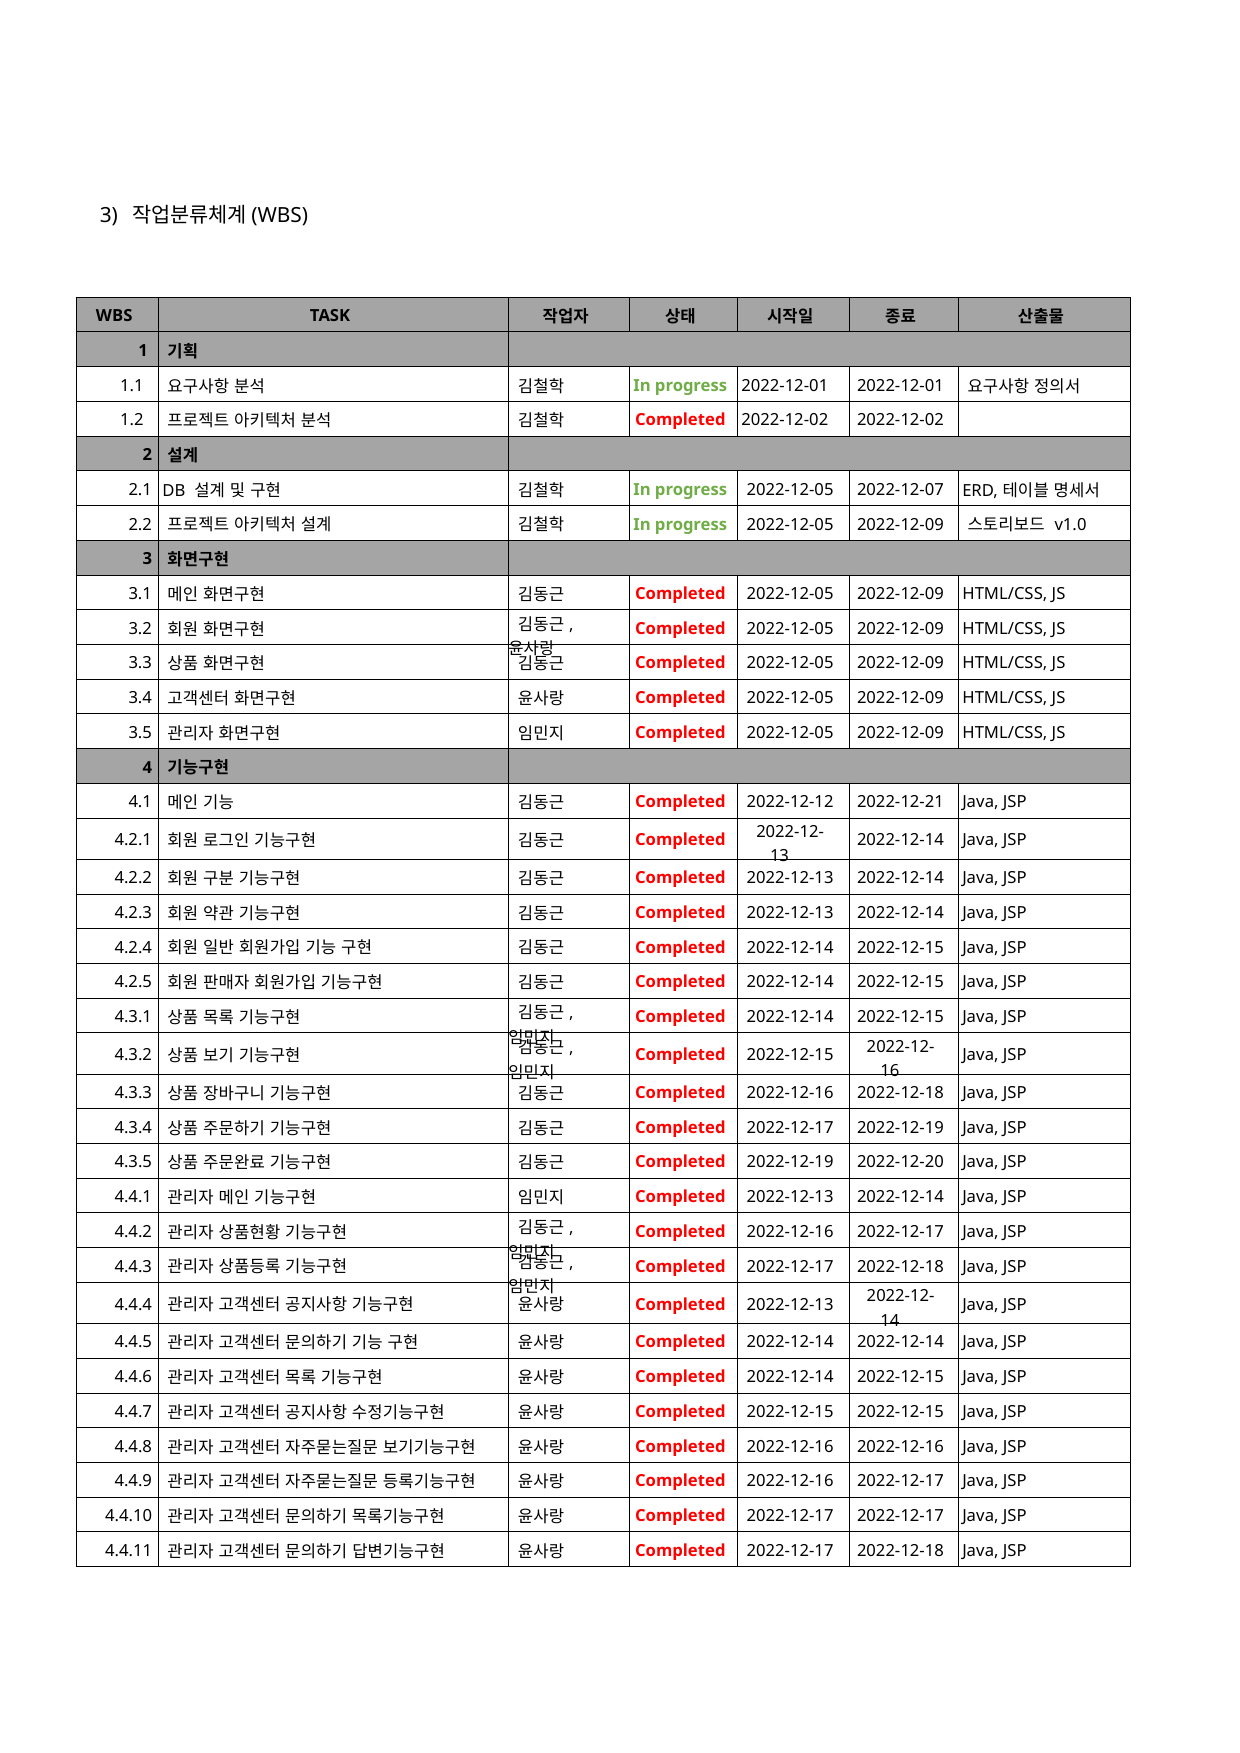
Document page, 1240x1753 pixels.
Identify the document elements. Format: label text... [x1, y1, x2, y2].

table_cell 2022-12-12 [738, 784, 849, 818]
table_cell 2022-12-07 [850, 471, 958, 505]
table_cell 2022-12-17 [850, 1498, 958, 1531]
table_cell [509, 749, 1130, 783]
table_cell 관리자 상품현황 기능구현 [159, 1213, 508, 1247]
table_cell 2022-12-14 [850, 1179, 958, 1212]
table_cell In progress [630, 471, 737, 505]
table_cell 4.2.4 [77, 929, 158, 963]
table_cell Completed [630, 1248, 737, 1282]
table_cell 4.4.10 [77, 1498, 158, 1531]
table_cell 김동근,임민지 [509, 1248, 629, 1282]
table_cell HTML/CSS, JS [959, 645, 1130, 679]
table_header WBS [77, 298, 158, 331]
table_cell 김동근 [509, 860, 629, 894]
table_cell 관리자 고객센터 문의하기 답변기능구현 [159, 1532, 508, 1566]
table_cell Java, JSP [959, 1532, 1130, 1566]
table_header 산출물 [959, 298, 1130, 331]
table_cell 김동근 [509, 895, 629, 928]
table_cell 2022-12-14 [850, 895, 958, 928]
table_cell 상품 화면구현 [159, 645, 508, 679]
table_cell 김동근 [509, 576, 629, 609]
table_cell Completed [630, 964, 737, 998]
table_cell 2022-12-05 [738, 714, 849, 748]
table_cell 상품 목록 기능구현 [159, 999, 508, 1032]
table_cell 2022-12-17 [850, 1463, 958, 1497]
table_cell 4.2.2 [77, 860, 158, 894]
table_header TASK [159, 298, 508, 331]
table_cell 4.1 [77, 784, 158, 818]
table_cell 4.4.2 [77, 1213, 158, 1247]
table_header 상태 [630, 298, 737, 331]
table_cell Java, JSP [959, 1179, 1130, 1212]
table_cell 2022-12-01 [738, 367, 849, 401]
table_header 종료 [850, 298, 958, 331]
table_cell 2022-12-13 [738, 1283, 849, 1323]
table_cell Java, JSP [959, 860, 1130, 894]
table_cell Java, JSP [959, 964, 1130, 998]
table_cell Completed [630, 1144, 737, 1178]
table_cell 김철학 [509, 367, 629, 401]
table_cell Java, JSP [959, 1394, 1130, 1427]
table_cell Completed [630, 895, 737, 928]
table_cell 2022-12-18 [850, 1532, 958, 1566]
table_cell 기능구현 [159, 749, 508, 783]
table_cell 2022-12-20 [850, 1144, 958, 1178]
table_cell 2022-12-05 [738, 645, 849, 679]
table_cell 관리자 고객센터 자주묻는질문 등록기능구현 [159, 1463, 508, 1497]
table_cell Java, JSP [959, 1359, 1130, 1393]
table_cell Completed [630, 1463, 737, 1497]
table_cell 회원 화면구현 [159, 610, 508, 644]
table_cell 2022-12-16 [850, 1428, 958, 1462]
table_cell 3.2 [77, 610, 158, 644]
table_cell 2022-12-17 [738, 1532, 849, 1566]
table_cell 2022-12-17 [738, 1248, 849, 1282]
table_cell 회원 일반 회원가입 기능 구현 [159, 929, 508, 963]
table_cell [509, 541, 1130, 575]
table_cell 4.3.2 [77, 1033, 158, 1074]
table_cell 2022-12-13 [738, 819, 849, 859]
table_cell Completed [630, 645, 737, 679]
table_cell 김동근 [509, 1075, 629, 1108]
table_cell Completed [630, 860, 737, 894]
table_cell 2022-12-09 [850, 714, 958, 748]
table_cell 김동근,임민지 [509, 999, 629, 1032]
table_cell Java, JSP [959, 1428, 1130, 1462]
table_cell Java, JSP [959, 1283, 1130, 1323]
table_cell 김동근 [509, 645, 629, 679]
table_cell Java, JSP [959, 1324, 1130, 1358]
table_cell 2022-12-16 [738, 1428, 849, 1462]
table_cell 상품 장바구니 기능구현 [159, 1075, 508, 1108]
table_cell 2022-12-13 [738, 860, 849, 894]
table_cell 2022-12-09 [850, 610, 958, 644]
table_cell In progress [630, 506, 737, 540]
table_cell Completed [630, 999, 737, 1032]
table_cell 2022-12-09 [850, 576, 958, 609]
table_cell HTML/CSS, JS [959, 680, 1130, 713]
table_cell 2022-12-15 [850, 964, 958, 998]
table_cell 김동근 [509, 1109, 629, 1143]
table_cell 관리자 상품등록 기능구현 [159, 1248, 508, 1282]
table_cell 4.3.5 [77, 1144, 158, 1178]
table_cell 2022-12-15 [738, 1033, 849, 1074]
table_cell 윤사랑 [509, 1283, 629, 1323]
table_cell 2022-12-09 [850, 645, 958, 679]
table_cell 4.4.3 [77, 1248, 158, 1282]
table_cell 기획 [159, 332, 508, 366]
table_cell 관리자 고객센터 목록 기능구현 [159, 1359, 508, 1393]
table_cell 관리자 고객센터 문의하기 기능 구현 [159, 1324, 508, 1358]
table_cell 윤사랑 [509, 680, 629, 713]
table_cell Java, JSP [959, 1213, 1130, 1247]
table_cell Completed [630, 1394, 737, 1427]
table_cell Completed [630, 610, 737, 644]
table_cell 김철학 [509, 471, 629, 505]
table_cell 2022-12-13 [738, 895, 849, 928]
text_box 3) 작업분류체계(WBS) [99, 202, 333, 227]
table_cell 윤사랑 [509, 1428, 629, 1462]
table_cell 4.3.1 [77, 999, 158, 1032]
table_cell 윤사랑 [509, 1498, 629, 1531]
table_cell HTML/CSS, JS [959, 714, 1130, 748]
table_cell Completed [630, 1532, 737, 1566]
table_cell 2022-12-09 [850, 680, 958, 713]
table_cell Completed [630, 1033, 737, 1074]
table_cell Completed [630, 929, 737, 963]
table_cell 윤사랑 [509, 1394, 629, 1427]
table_cell 관리자 고객센터 문의하기 목록기능구현 [159, 1498, 508, 1531]
table_cell HTML/CSS, JS [959, 576, 1130, 609]
table_cell 4 [77, 749, 158, 783]
table_cell 2022-12-02 [850, 402, 958, 436]
table_cell 3.4 [77, 680, 158, 713]
table_cell 김동근 [509, 929, 629, 963]
table_cell 회원 로그인 기능구현 [159, 819, 508, 859]
table_cell 2022-12-14 [738, 999, 849, 1032]
table_cell [509, 437, 1130, 470]
table_cell 4.4.5 [77, 1324, 158, 1358]
table_cell 4.3.4 [77, 1109, 158, 1143]
table_cell Completed [630, 1428, 737, 1462]
table_header 작업자 [509, 298, 629, 331]
table_cell Java, JSP [959, 1463, 1130, 1497]
table_cell 4.2.5 [77, 964, 158, 998]
table_cell Completed [630, 1283, 737, 1323]
table_cell 3.1 [77, 576, 158, 609]
table_cell Java, JSP [959, 819, 1130, 859]
table_cell 2022-12-05 [738, 680, 849, 713]
table_cell 요구사항 분석 [159, 367, 508, 401]
table_cell 고객센터 화면구현 [159, 680, 508, 713]
table_header 시작일 [738, 298, 849, 331]
table_cell Completed [630, 1359, 737, 1393]
table_cell 4.4.8 [77, 1428, 158, 1462]
table_cell 4.4.1 [77, 1179, 158, 1212]
table_cell Java, JSP [959, 784, 1130, 818]
table_cell 프로젝트 아키텍처 분석 [159, 402, 508, 436]
table_cell 2022-12-09 [850, 506, 958, 540]
table_cell 회원 판매자 회원가입 기능구현 [159, 964, 508, 998]
table_cell 설계 [159, 437, 508, 470]
table_cell 2022-12-01 [850, 367, 958, 401]
table_cell 회원 약관 기능구현 [159, 895, 508, 928]
table_cell 2.2 [77, 506, 158, 540]
table_cell 2022-12-14 [738, 1359, 849, 1393]
table_cell Completed [630, 680, 737, 713]
table_cell 김동근 [509, 784, 629, 818]
table_cell In progress [630, 367, 737, 401]
table_cell Java, JSP [959, 1075, 1130, 1108]
table_cell 임민지 [509, 714, 629, 748]
table_cell 김동근,윤사랑 [509, 610, 629, 644]
table_cell 4.4.11 [77, 1532, 158, 1566]
table_cell 3.5 [77, 714, 158, 748]
table_cell Java, JSP [959, 999, 1130, 1032]
table_cell Java, JSP [959, 929, 1130, 963]
table_cell 1.1 [77, 367, 158, 401]
table_cell 2022-12-21 [850, 784, 958, 818]
table_cell 프로젝트 아키텍처 설계 [159, 506, 508, 540]
table_cell ERD,테이블 명세서 [959, 471, 1130, 505]
table_cell 김동근 [509, 1144, 629, 1178]
table_cell Java, JSP [959, 1109, 1130, 1143]
table_cell HTML/CSS, JS [959, 610, 1130, 644]
table_cell 4.2.3 [77, 895, 158, 928]
table_cell 김철학 [509, 402, 629, 436]
table_cell 2022-12-05 [738, 576, 849, 609]
table_cell 관리자 메인 기능구현 [159, 1179, 508, 1212]
table_cell 4.4.9 [77, 1463, 158, 1497]
table_cell 김동근 [509, 819, 629, 859]
table_cell 4.2.1 [77, 819, 158, 859]
table_cell 2022-12-19 [850, 1109, 958, 1143]
table_cell 윤사랑 [509, 1463, 629, 1497]
table_cell Java, JSP [959, 1033, 1130, 1074]
table_cell Completed [630, 576, 737, 609]
table_cell 2022-12-18 [850, 1248, 958, 1282]
table_cell Completed [630, 402, 737, 436]
table_cell 김동근,임민지 [509, 1213, 629, 1247]
table_cell 1 [77, 332, 158, 366]
table_cell 김철학 [509, 506, 629, 540]
table_cell Java, JSP [959, 1498, 1130, 1531]
table_cell 상품 주문완료 기능구현 [159, 1144, 508, 1178]
table_cell 관리자 고객센터 공지사항 기능구현 [159, 1283, 508, 1323]
table_cell 2022-12-05 [738, 610, 849, 644]
table_cell 2022-12-17 [738, 1498, 849, 1531]
table_cell 2022-12-16 [738, 1463, 849, 1497]
table_cell 4.4.7 [77, 1394, 158, 1427]
table_cell Completed [630, 1075, 737, 1108]
table_cell 임민지 [509, 1179, 629, 1212]
table_cell 윤사랑 [509, 1359, 629, 1393]
table_cell Completed [630, 784, 737, 818]
table_cell 2022-12-05 [738, 506, 849, 540]
table_cell Completed [630, 1213, 737, 1247]
table_cell 2022-12-17 [738, 1109, 849, 1143]
table_cell 화면구현 [159, 541, 508, 575]
table_cell 윤사랑 [509, 1532, 629, 1566]
table_cell Completed [630, 1498, 737, 1531]
table_cell 2022-12-17 [850, 1213, 958, 1247]
table_cell 4.3.3 [77, 1075, 158, 1108]
table_cell 2.1 [77, 471, 158, 505]
table_cell 관리자 화면구현 [159, 714, 508, 748]
table_cell 2022-12-14 [738, 1324, 849, 1358]
table_cell Completed [630, 819, 737, 859]
table_cell 메인 기능 [159, 784, 508, 818]
table_cell 상품 보기 기능구현 [159, 1033, 508, 1074]
table_cell 2022-12-05 [738, 471, 849, 505]
table_cell 2022-12-14 [850, 1283, 958, 1323]
table_cell 2022-12-02 [738, 402, 849, 436]
table_cell 2022-12-16 [850, 1033, 958, 1074]
table_cell Completed [630, 1109, 737, 1143]
table_cell 2022-12-14 [850, 819, 958, 859]
table_cell 회원 구분 기능구현 [159, 860, 508, 894]
table_cell 메인 화면구현 [159, 576, 508, 609]
table_cell 1.2 [77, 402, 158, 436]
table_cell Completed [630, 714, 737, 748]
table_cell Java, JSP [959, 1144, 1130, 1178]
table_cell Completed [630, 1179, 737, 1212]
table_cell 2022-12-18 [850, 1075, 958, 1108]
table_cell 2022-12-13 [738, 1179, 849, 1212]
table_cell 상품 주문하기 기능구현 [159, 1109, 508, 1143]
table_cell Java, JSP [959, 1248, 1130, 1282]
table_cell 2022-12-14 [738, 929, 849, 963]
table_cell 3.3 [77, 645, 158, 679]
table_cell 2022-12-14 [738, 964, 849, 998]
table_cell 3 [77, 541, 158, 575]
table_cell 4.4.6 [77, 1359, 158, 1393]
table_cell 김동근,임민지 [509, 1033, 629, 1074]
table_cell 2022-12-15 [850, 1394, 958, 1427]
table_cell 스토리보드 v1.0 [959, 506, 1130, 540]
table_cell 2022-12-14 [850, 1324, 958, 1358]
table_cell 관리자 고객센터 공지사항 수정기능구현 [159, 1394, 508, 1427]
table_cell 2 [77, 437, 158, 470]
table_cell 2022-12-15 [738, 1394, 849, 1427]
table_cell 4.4.4 [77, 1283, 158, 1323]
table_cell 2022-12-15 [850, 1359, 958, 1393]
table_cell 2022-12-19 [738, 1144, 849, 1178]
table_cell 요구사항 정의서 [959, 367, 1130, 401]
table_cell Completed [630, 1324, 737, 1358]
table_cell 2022-12-15 [850, 999, 958, 1032]
table_cell [959, 402, 1130, 436]
table_cell 2022-12-14 [850, 860, 958, 894]
table_cell Java, JSP [959, 895, 1130, 928]
table_cell DB 설계 및 구현 [159, 471, 508, 505]
table_cell 윤사랑 [509, 1324, 629, 1358]
table_cell 2022-12-16 [738, 1075, 849, 1108]
table_cell 2022-12-16 [738, 1213, 849, 1247]
table_cell 김동근 [509, 964, 629, 998]
table_cell 2022-12-15 [850, 929, 958, 963]
table_cell 관리자 고객센터 자주묻는질문 보기기능구현 [159, 1428, 508, 1462]
table_cell [509, 332, 1130, 366]
